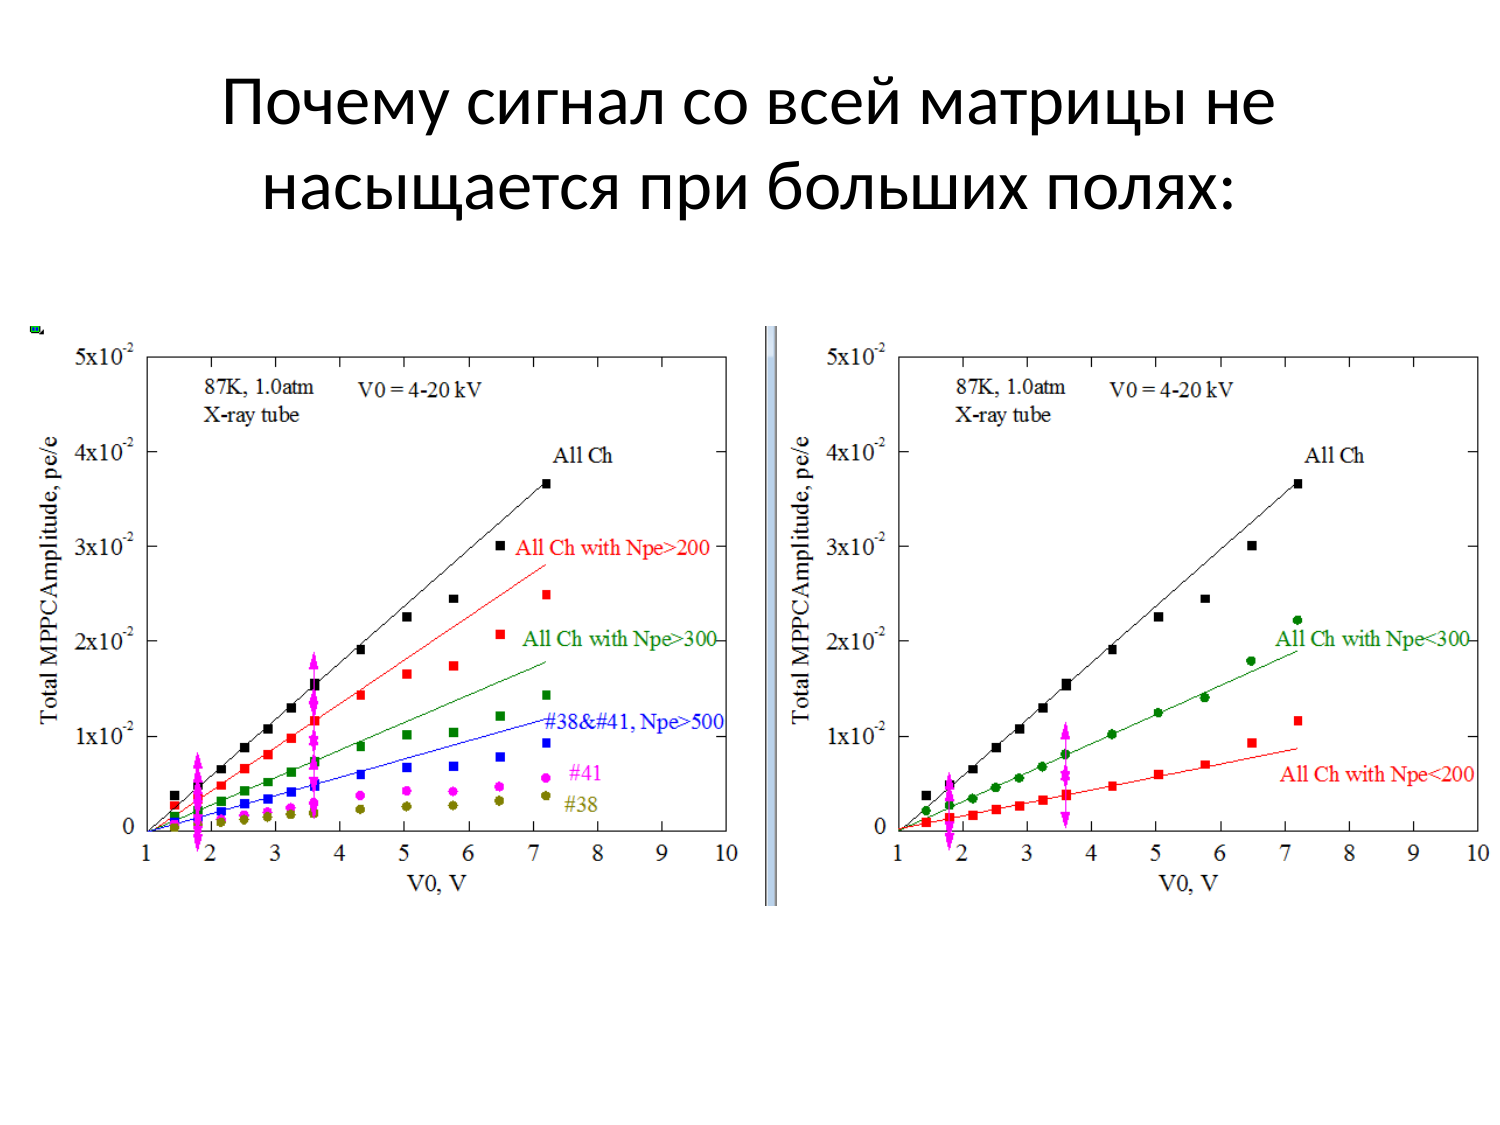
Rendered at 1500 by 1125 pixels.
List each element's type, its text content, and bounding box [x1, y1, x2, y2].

title Почему сигнал со всей матрицы не насыщается при больших полях: [75, 45, 1425, 233]
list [29, 326, 1500, 906]
